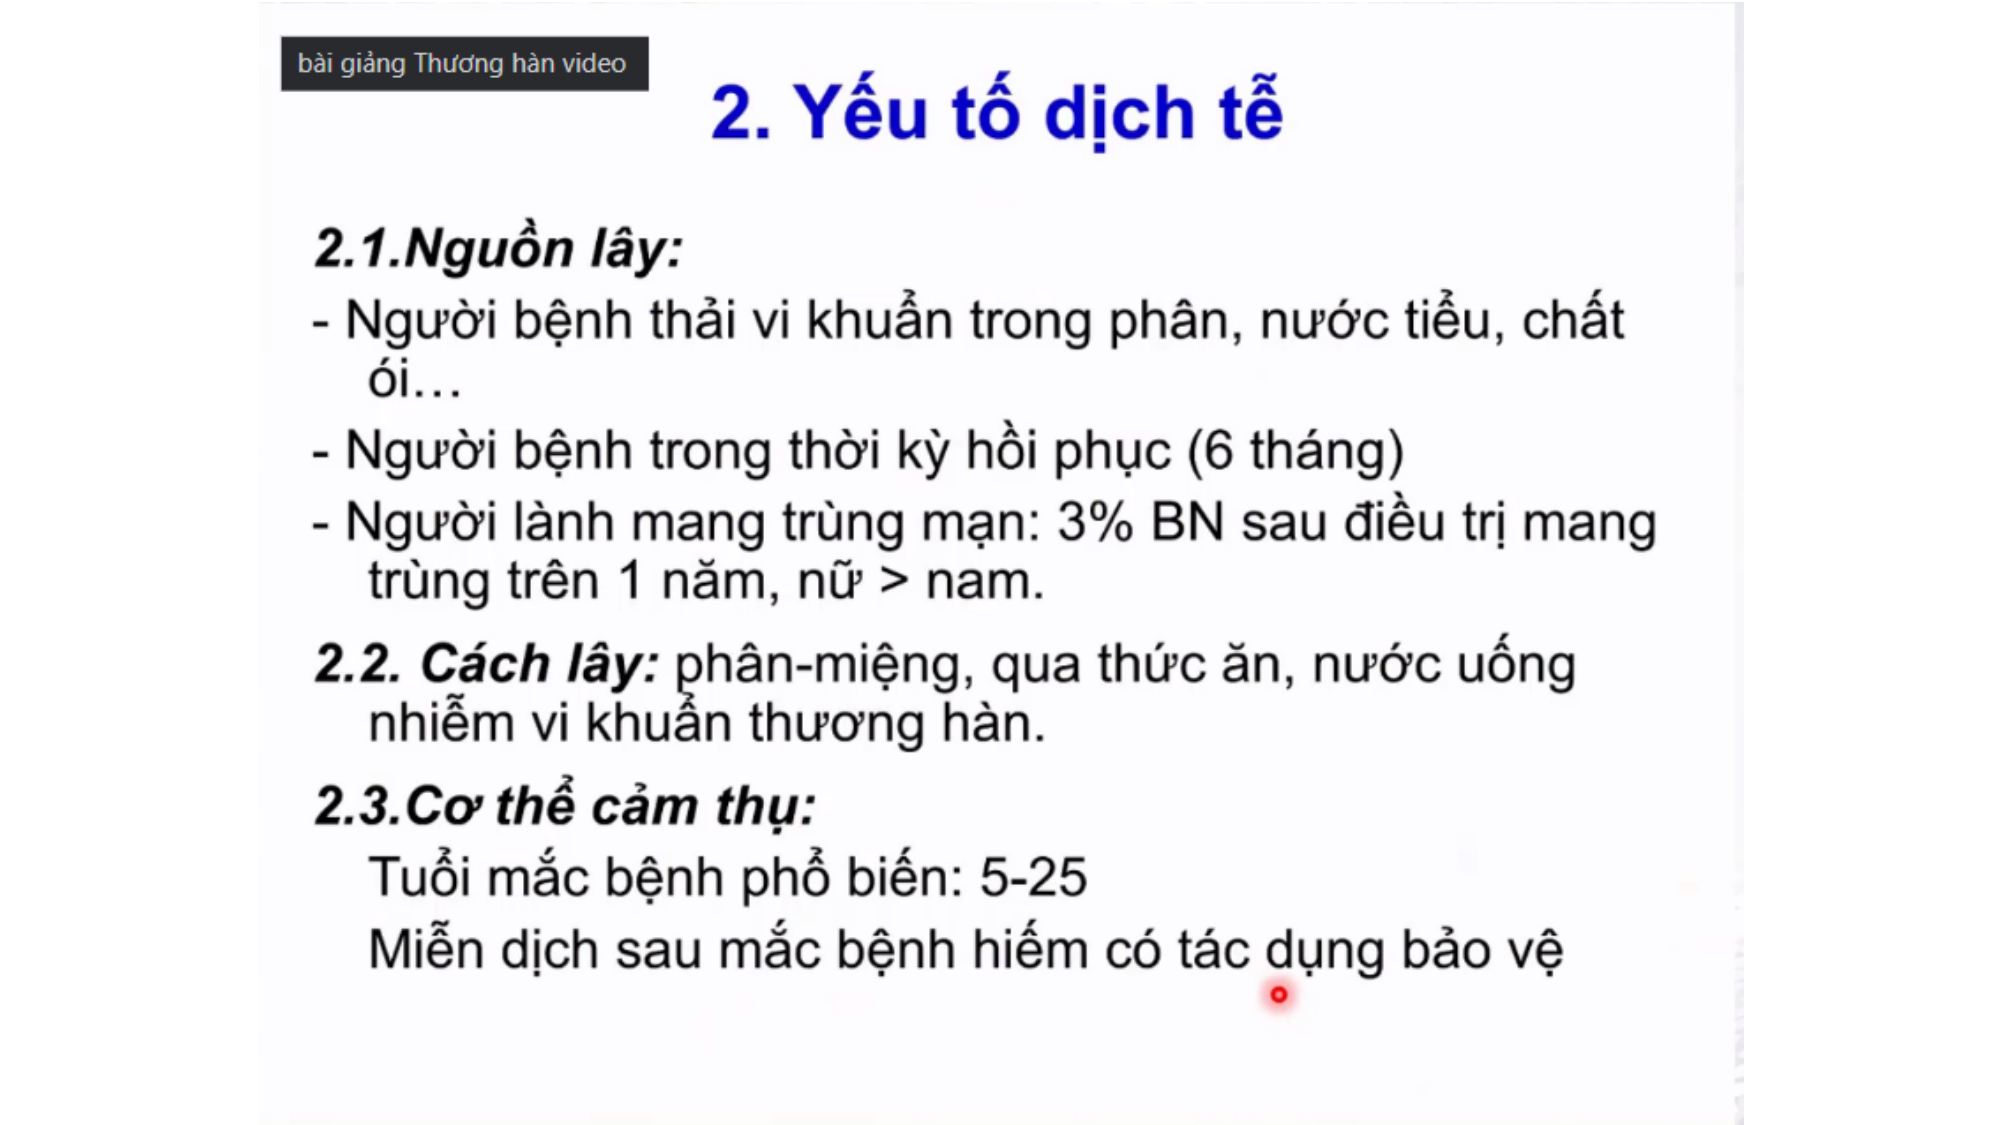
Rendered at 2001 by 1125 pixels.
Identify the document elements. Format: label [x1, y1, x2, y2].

picture [259, 2, 1744, 1125]
